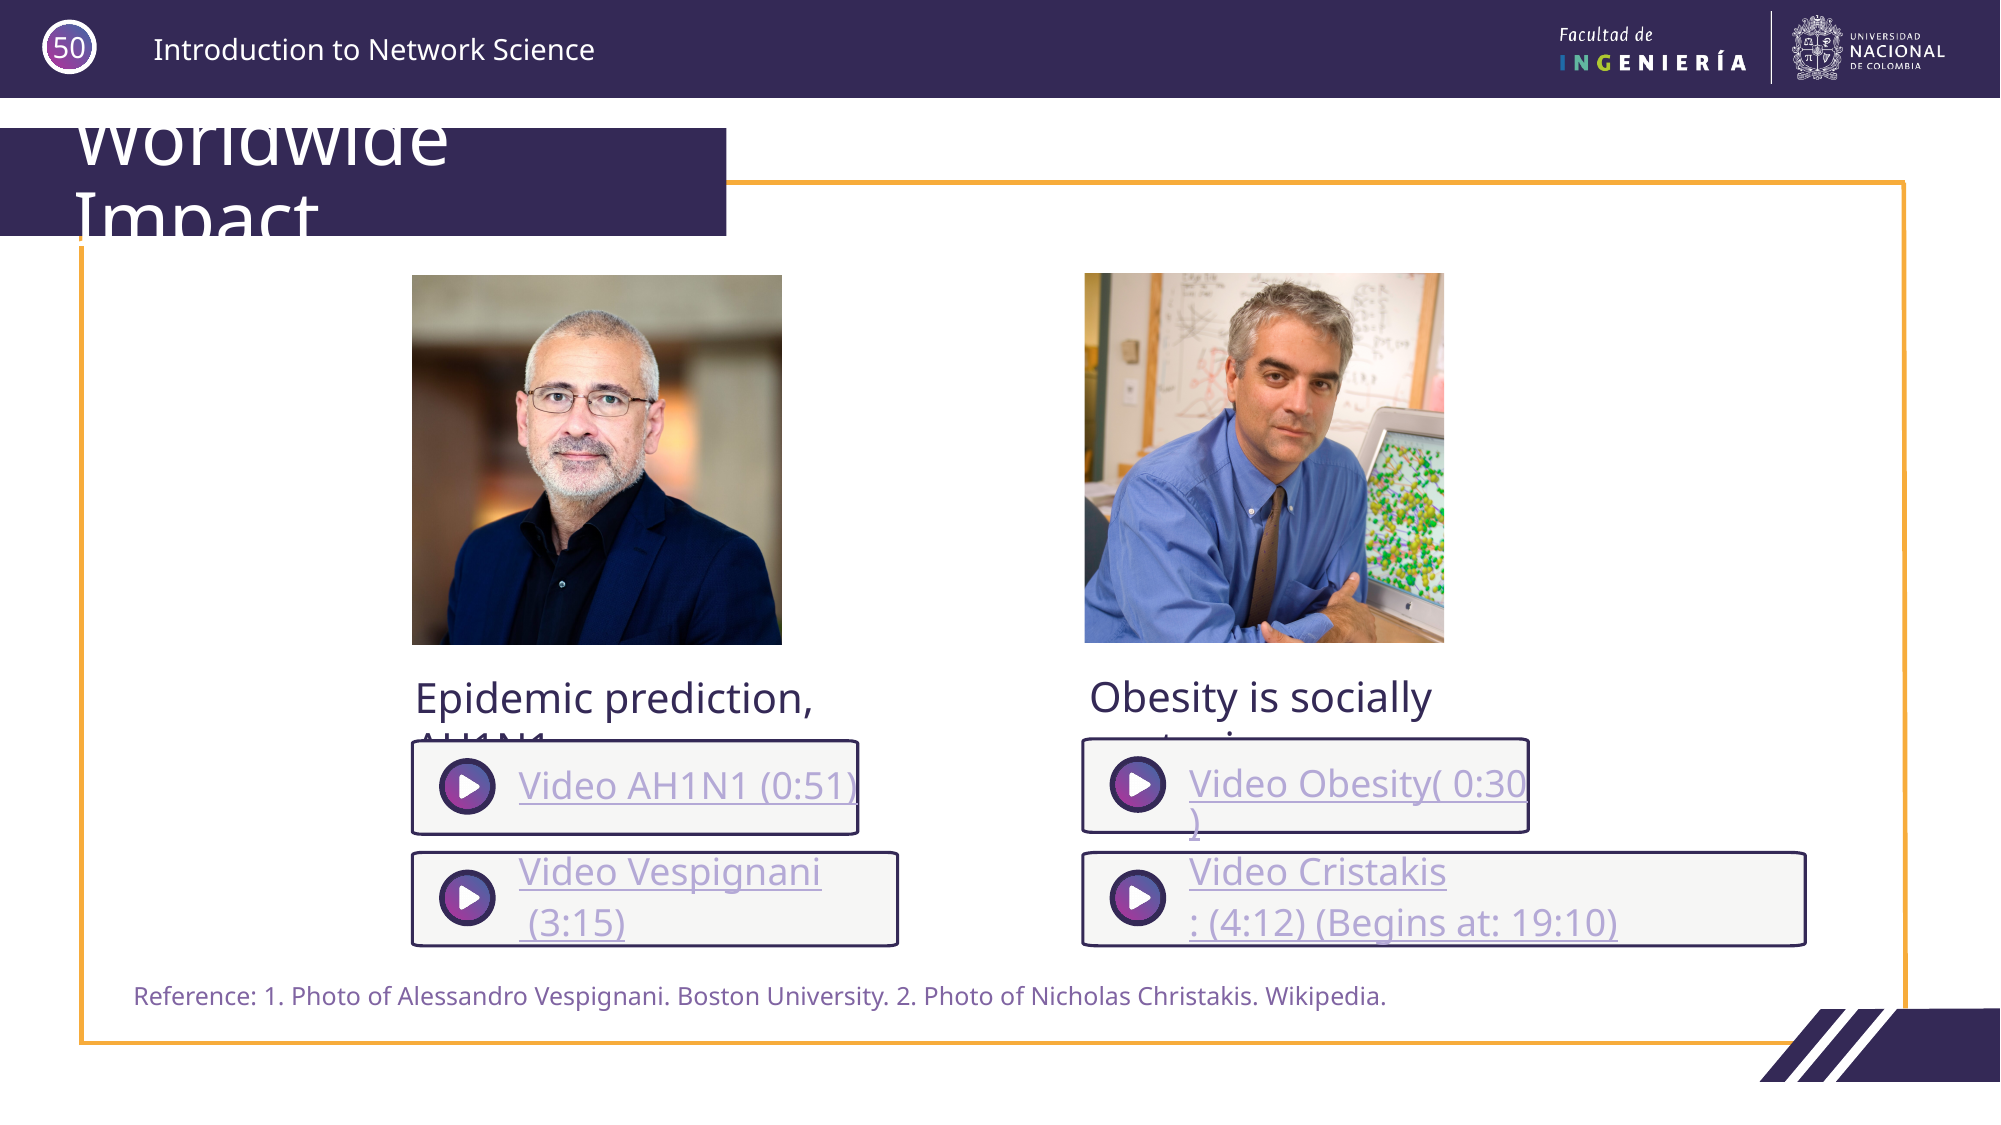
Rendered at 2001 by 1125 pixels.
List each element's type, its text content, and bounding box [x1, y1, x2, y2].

list Reference: 1. Photo of Alessandro Vespignani. Boston University. 2. Photo of Nicholas Christakis. Wikipedia. [118, 976, 1760, 1022]
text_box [412, 852, 898, 946]
title Worldwide Impact [0, 128, 727, 236]
picture [1084, 273, 1445, 643]
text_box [1082, 852, 1806, 946]
picture [412, 275, 782, 646]
slide_number 50 [42, 29, 97, 65]
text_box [1082, 738, 1529, 833]
text_box Obesity is socially contagious [1074, 663, 1586, 779]
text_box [412, 740, 858, 835]
text_box Epidemic prediction, AH1N1 [399, 664, 911, 780]
picture [1559, 11, 1957, 84]
